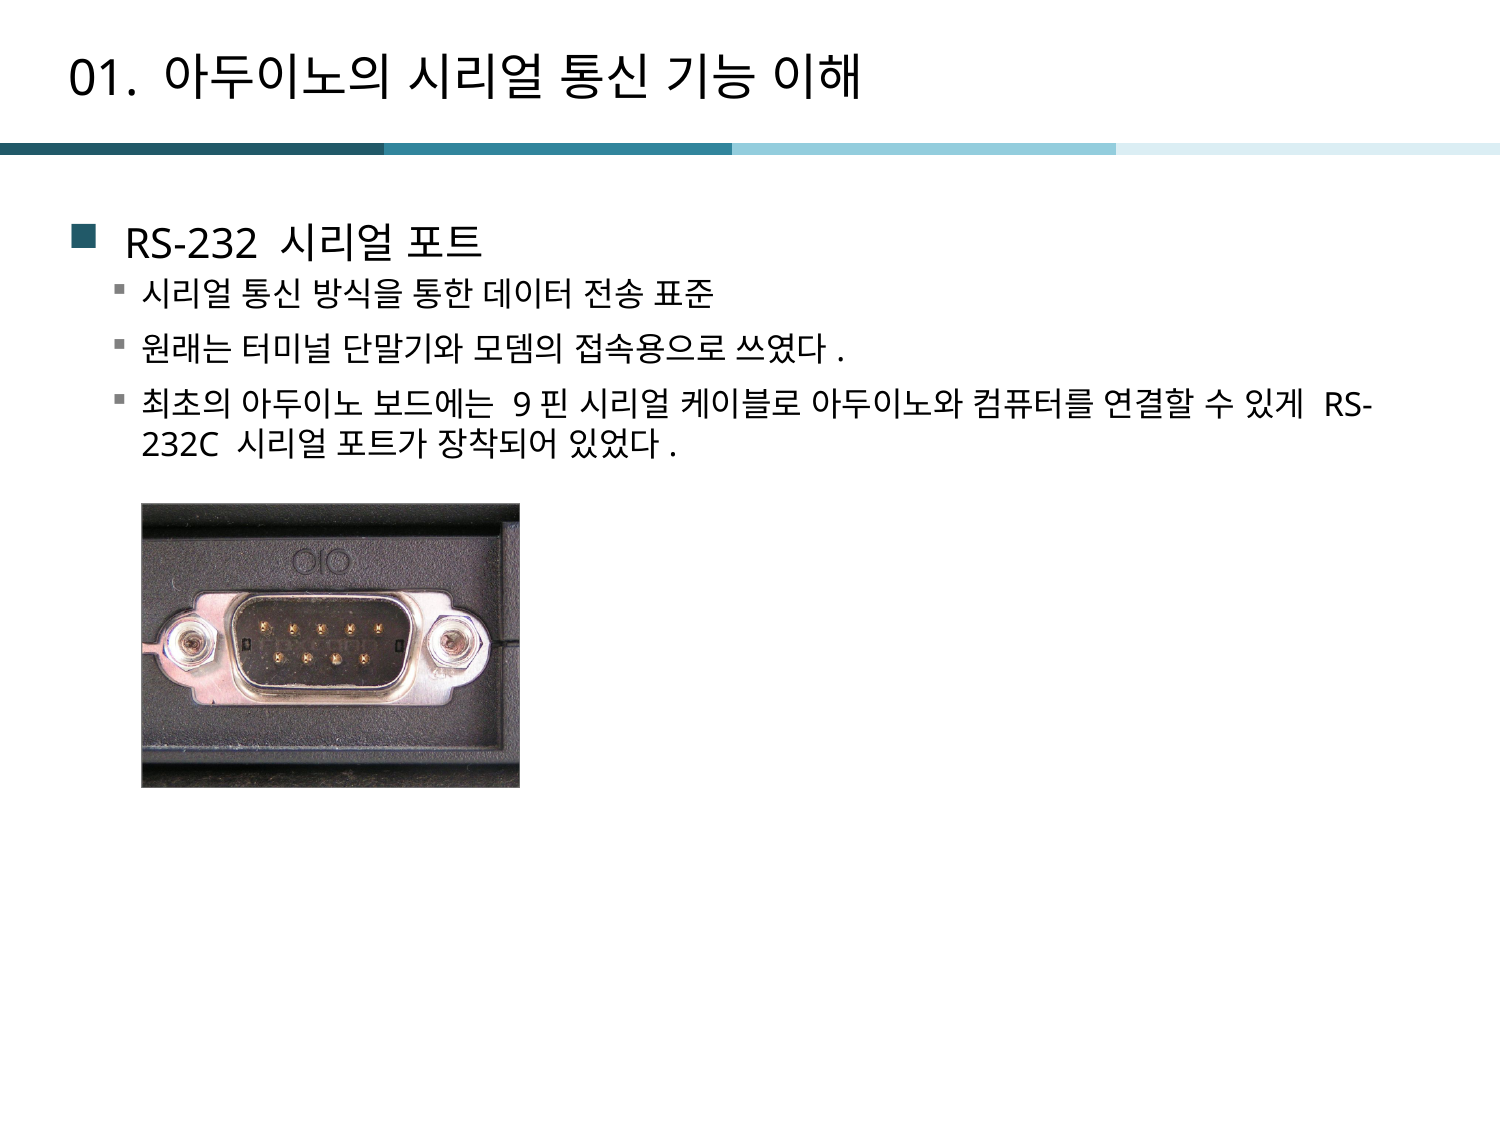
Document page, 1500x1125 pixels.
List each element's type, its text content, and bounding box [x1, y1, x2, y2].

picture [141, 503, 520, 788]
list RS-232 시리얼 포트 시리얼 통신 방식을 통한 데이터 전송 표준 원래는 터미널 단말기와 모뎀의 접속용으로 쓰였다. 최초의 아두이노 보드에는 9핀 시리얼 케이블로 아두이노와 컴퓨터를 연결할 수 있게 RS-232C 시리얼 포트가 장착되어 있었다. [53, 184, 1447, 1071]
title 01. 아두이노의 시리얼 통신 기능 이해 [53, 30, 1447, 121]
